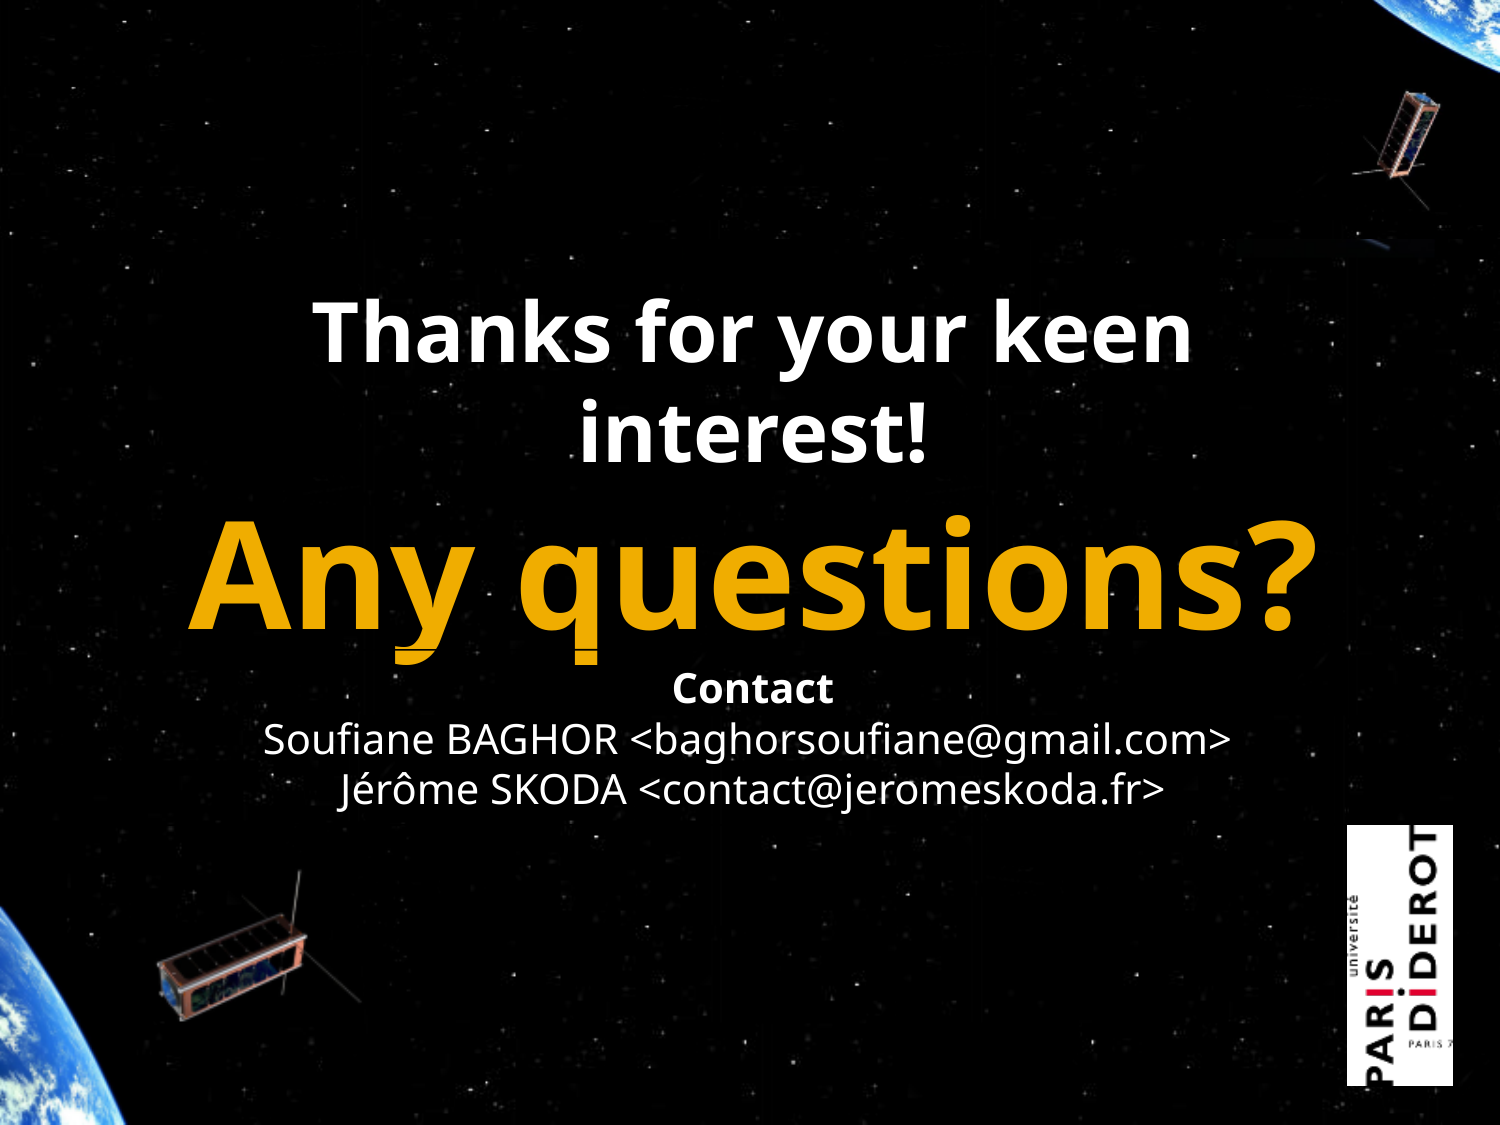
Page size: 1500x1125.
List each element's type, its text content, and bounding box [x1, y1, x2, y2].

text_box Contact Soufiane BAGHOR <baghorsoufiane@gmail.com> Jérôme SKODA <contact@jeromeskoda.fr> [146, 649, 1347, 826]
picture [0, 0, 1500, 1125]
text_box Thanks for your keen interest! Any questions? [150, 79, 1350, 823]
